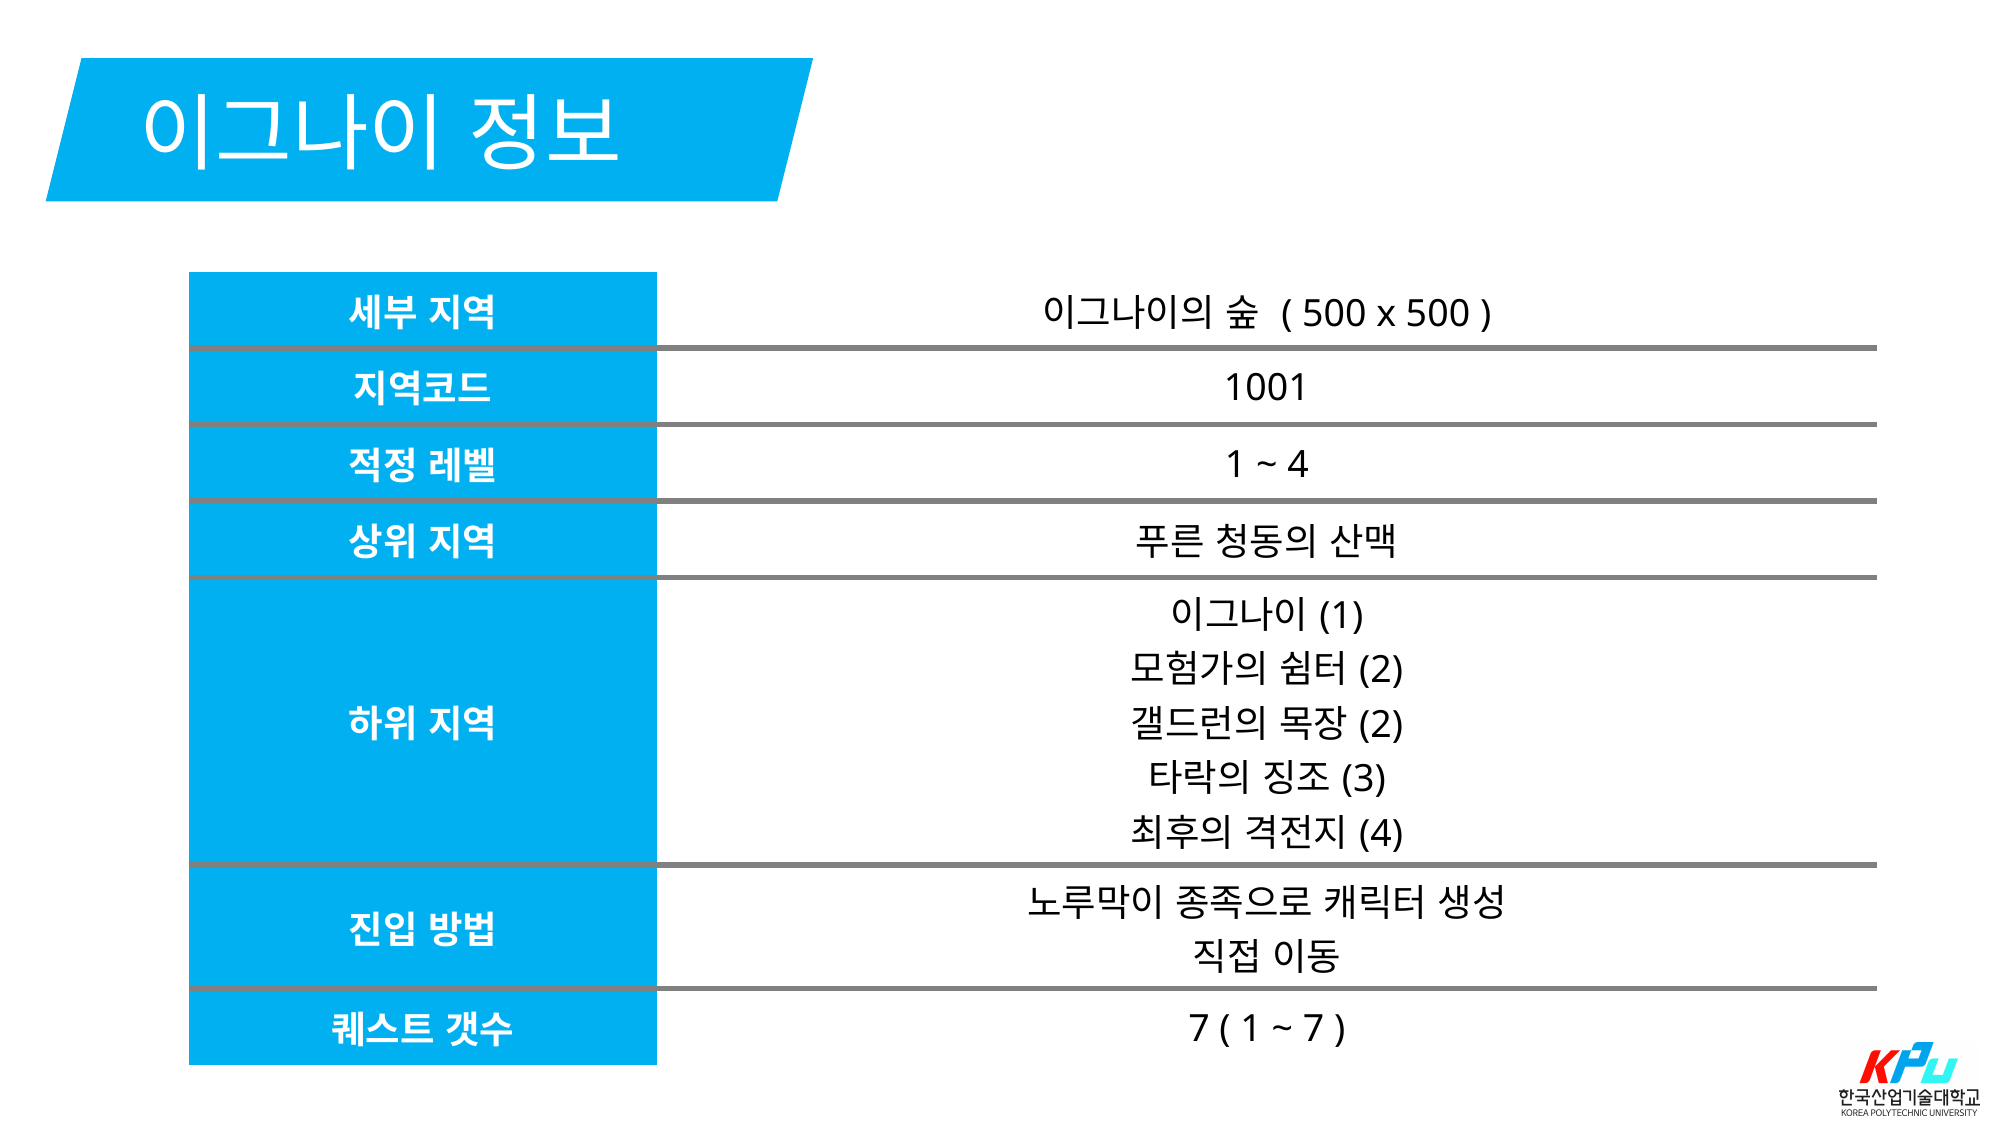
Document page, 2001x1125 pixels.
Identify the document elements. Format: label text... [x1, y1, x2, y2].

picture [1910, 1051, 1920, 1058]
table_cell 노루막이 종족으로 캐릭터 생성 직접 이동 [657, 868, 1877, 986]
table_cell 상위 지역 [189, 504, 657, 575]
table_cell 이그나이(1) 모험가의 쉼터(2) 갤드런의 목장(2) 타락의 징조(3) 최후의 격전지(4) [657, 580, 1877, 862]
table_cell 1 ~ 4 [657, 427, 1877, 498]
table_header 세부 지역 [189, 272, 657, 345]
table_cell 퀘스트 갯수 [189, 991, 657, 1065]
text_box 이그나이 정보 [44, 57, 815, 203]
table_cell 푸른 청동의 산맥 [657, 504, 1877, 575]
table_cell 지역코드 [189, 351, 657, 422]
picture [1839, 1042, 1980, 1116]
table_cell 7 ( 1 ~ 7 ) [657, 991, 1877, 1065]
table_cell 1001 [657, 351, 1877, 422]
table_cell 하위 지역 [189, 580, 657, 862]
table_cell 진입 방법 [189, 868, 657, 986]
table_header 이그나이의 숲 ( 500 x 500 ) [657, 272, 1877, 345]
table_cell 적정 레벨 [189, 427, 657, 498]
